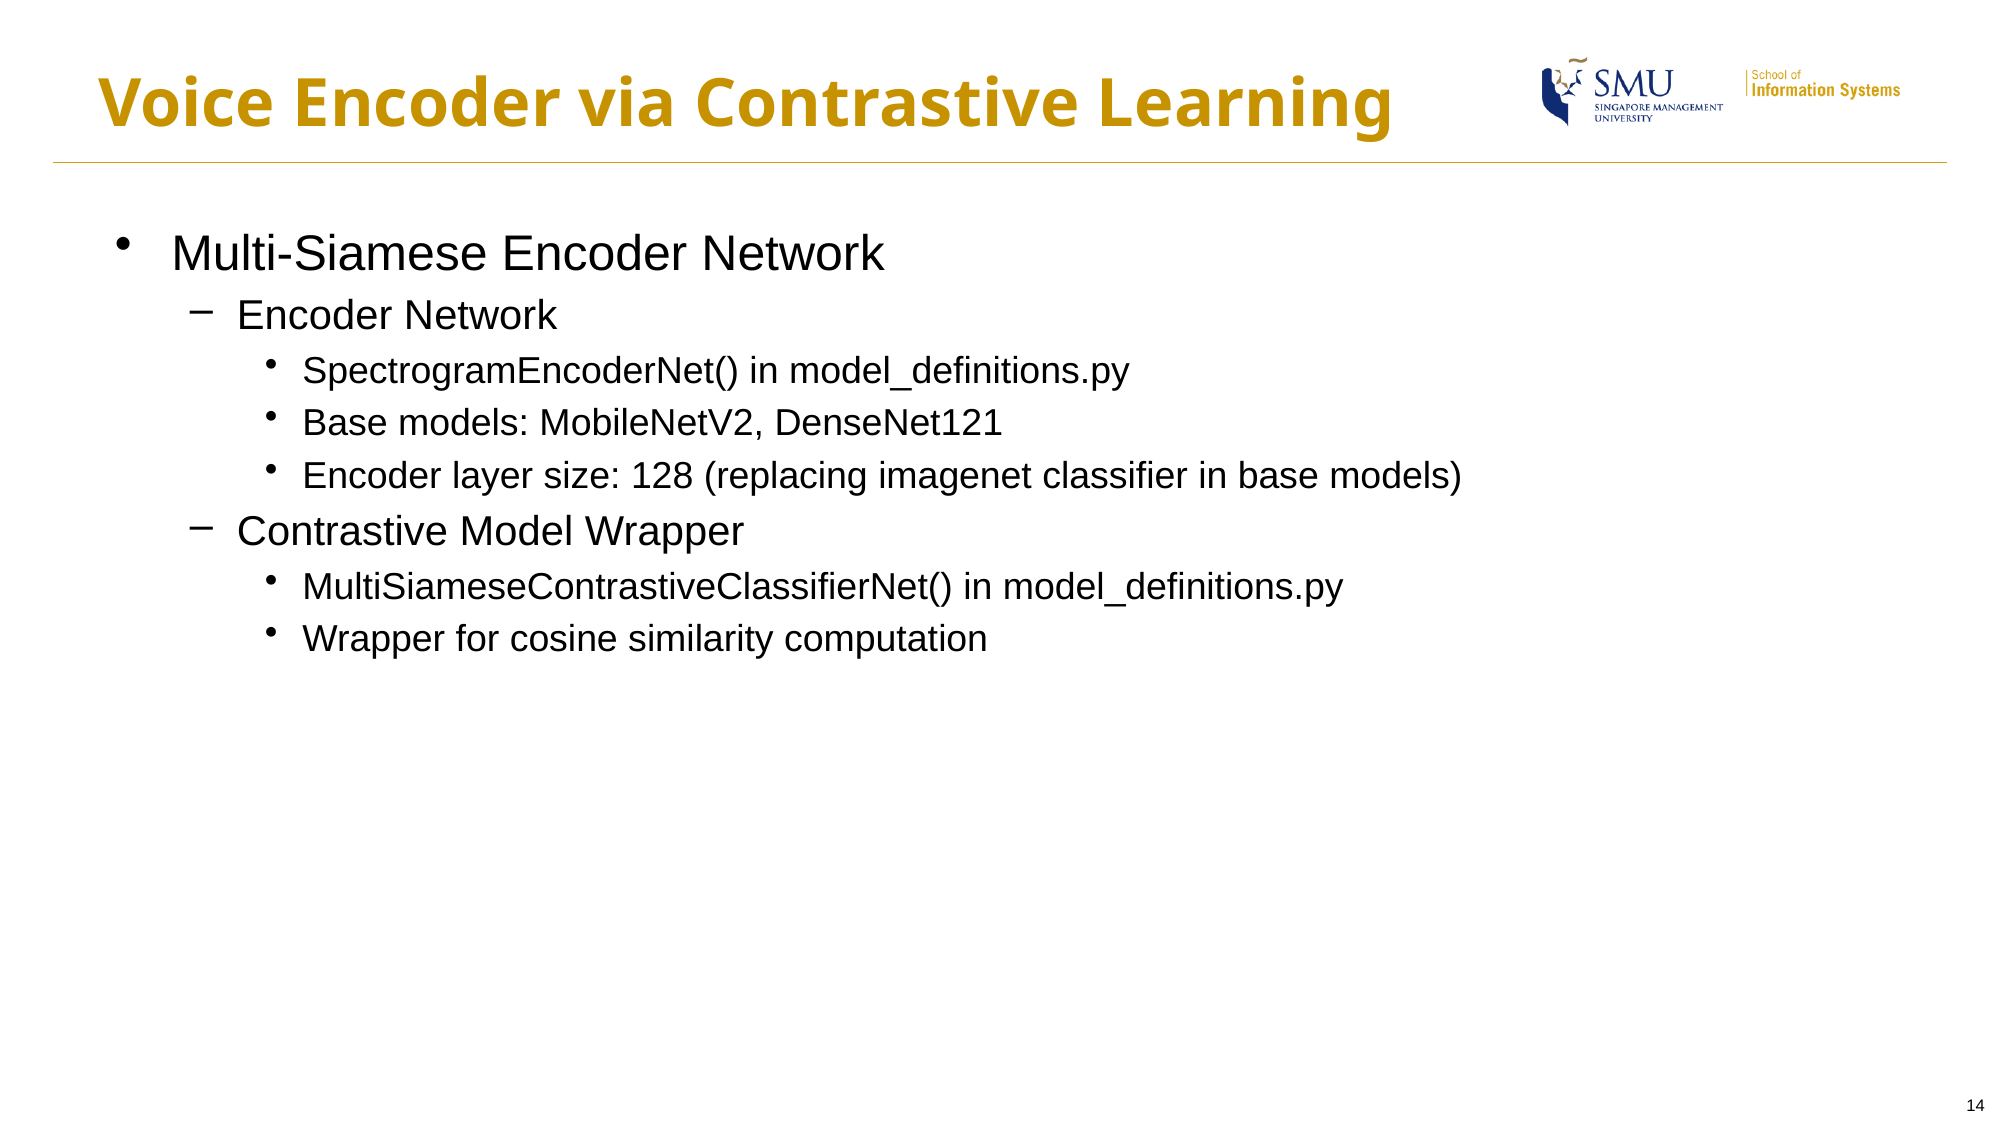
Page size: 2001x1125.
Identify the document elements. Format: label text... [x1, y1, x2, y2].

title Voice Encoder via Contrastive Learning [83, 52, 1900, 148]
slide_number 14 [1716, 1087, 2000, 1125]
picture [1515, 29, 1927, 153]
list Multi-Siamese Encoder Network Encoder Network SpectrogramEncoderNet() in model_definitions.py Base models: MobileNetV2, DenseNet121 Encoder layer size: 128 (replacing imagenet classifier in base models) Contrastive Model Wrapper MultiSiameseContrastiveClassifierNet() in model_definitions.py Wrapper for cosine similarity computation [99, 212, 1900, 743]
